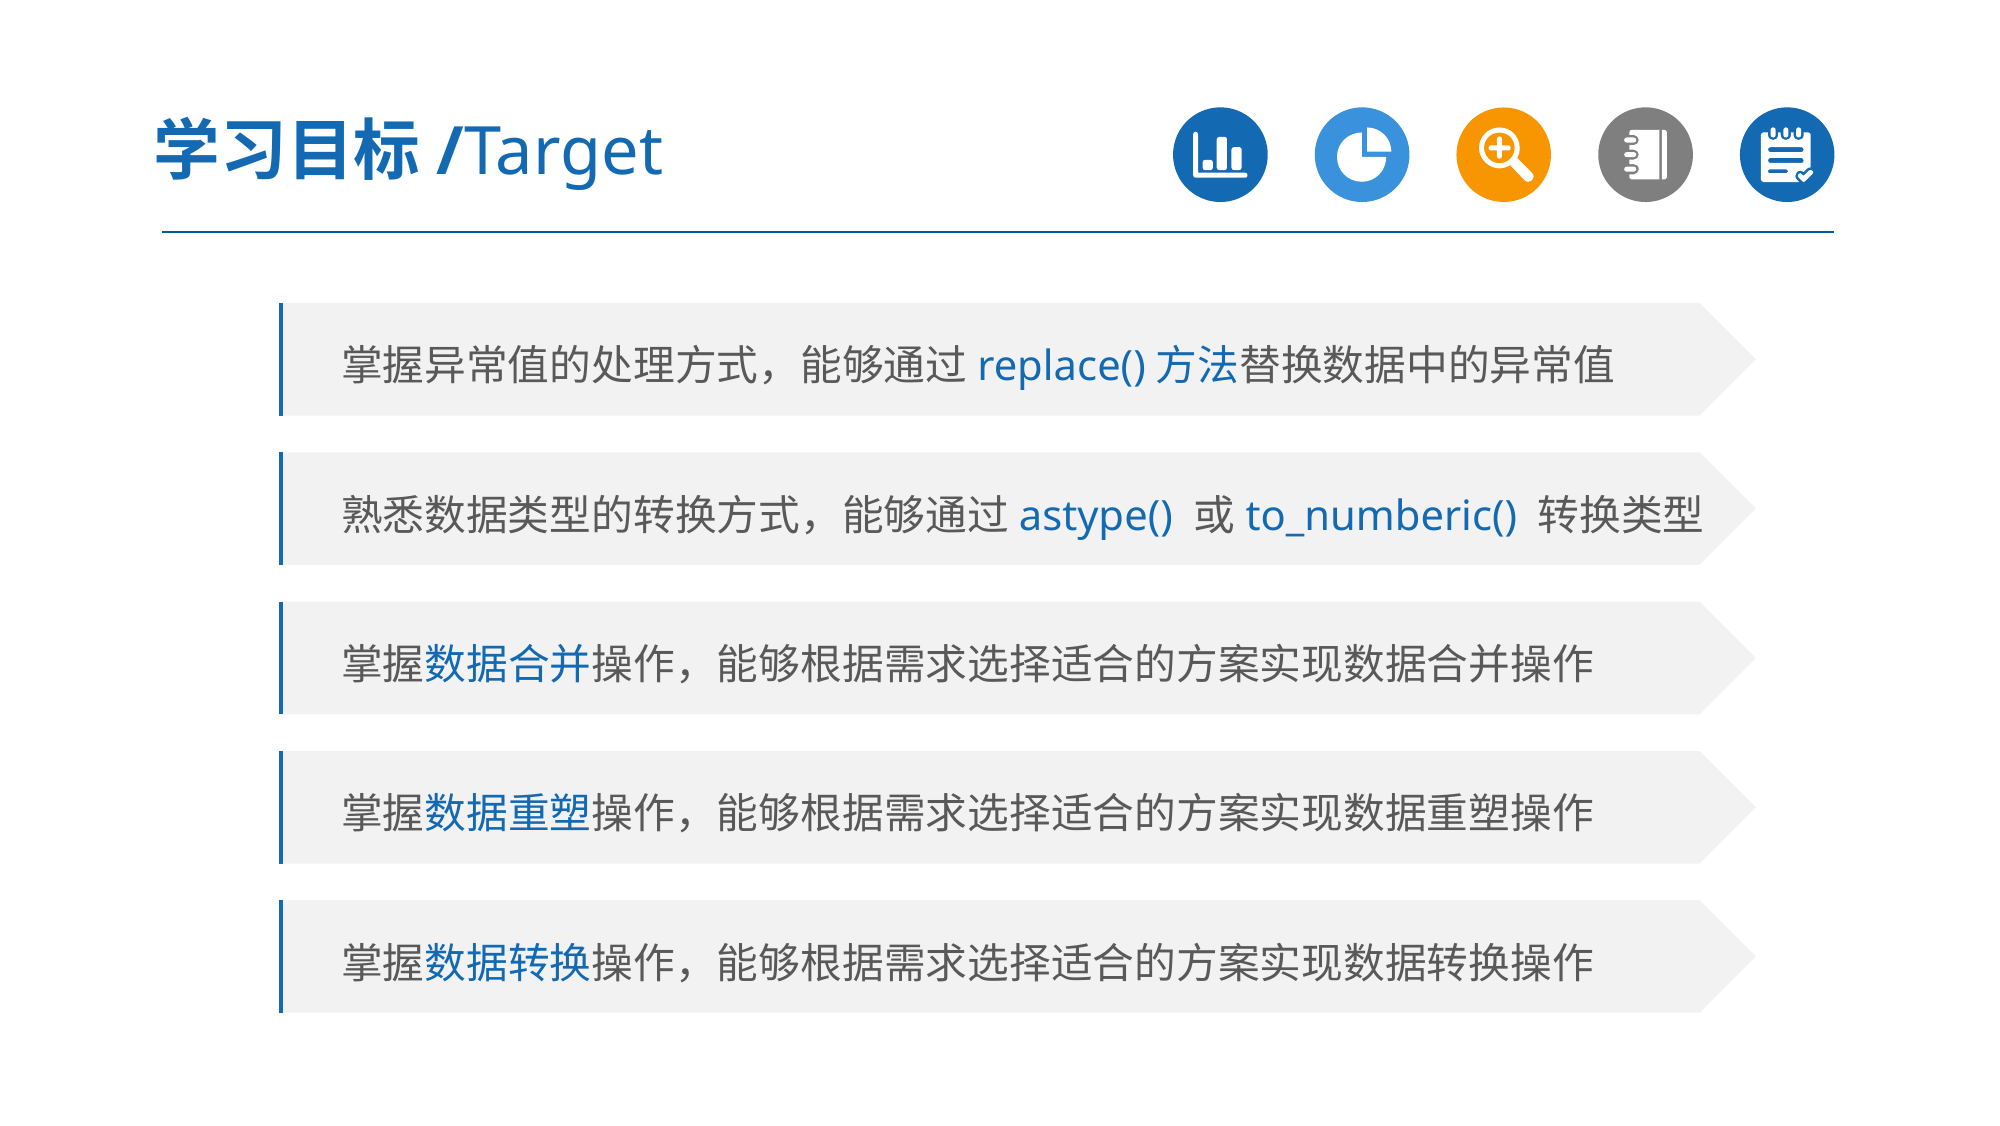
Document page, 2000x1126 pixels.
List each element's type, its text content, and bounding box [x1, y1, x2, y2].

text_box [279, 452, 1757, 566]
text_box 学习目标/Target [133, 93, 918, 203]
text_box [279, 899, 1757, 1013]
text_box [279, 750, 1757, 864]
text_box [279, 302, 1757, 416]
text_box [279, 601, 1757, 715]
